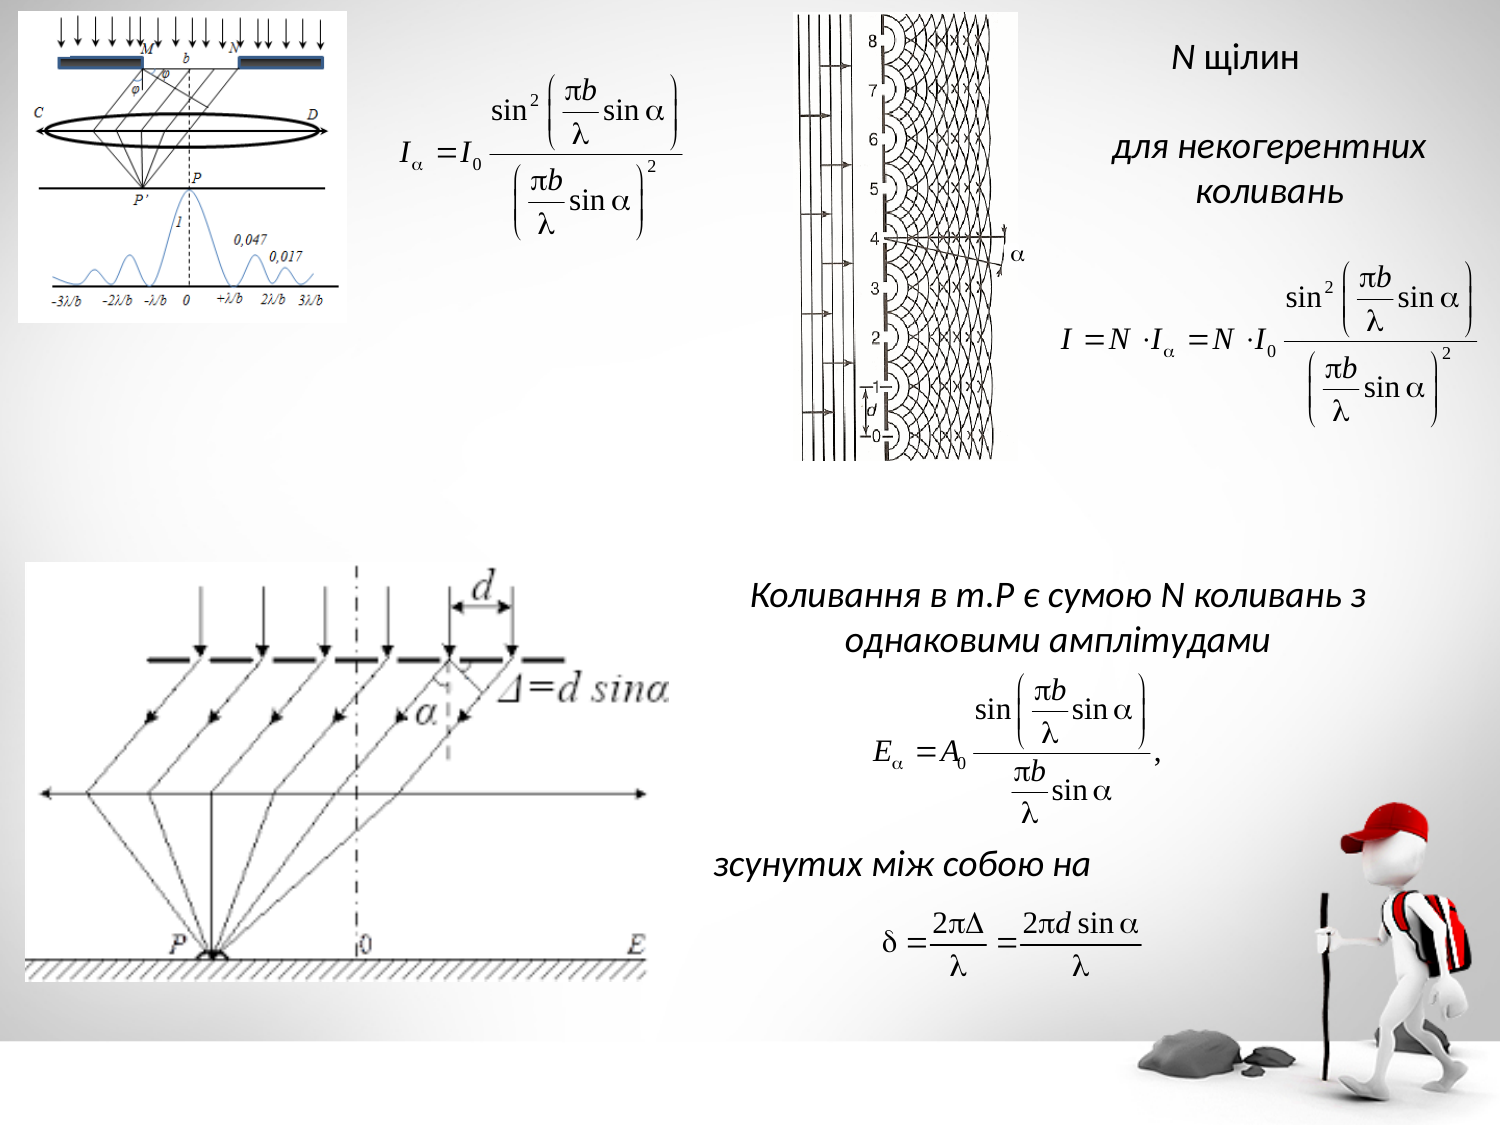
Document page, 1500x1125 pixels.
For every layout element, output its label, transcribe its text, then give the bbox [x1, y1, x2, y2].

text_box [1055, 255, 1482, 434]
text_box Коливання в т.Р є сумою N коливань з однаковими амплітудами [728, 562, 1388, 668]
picture [0, 0, 1500, 1125]
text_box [868, 669, 1167, 831]
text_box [878, 904, 1146, 983]
text_box N щілин [1156, 24, 1315, 84]
text_box зсунутих між собою на [698, 831, 1359, 891]
text_box для некогерентних коливань [1075, 113, 1464, 219]
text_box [394, 68, 687, 246]
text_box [793, 11, 1029, 461]
